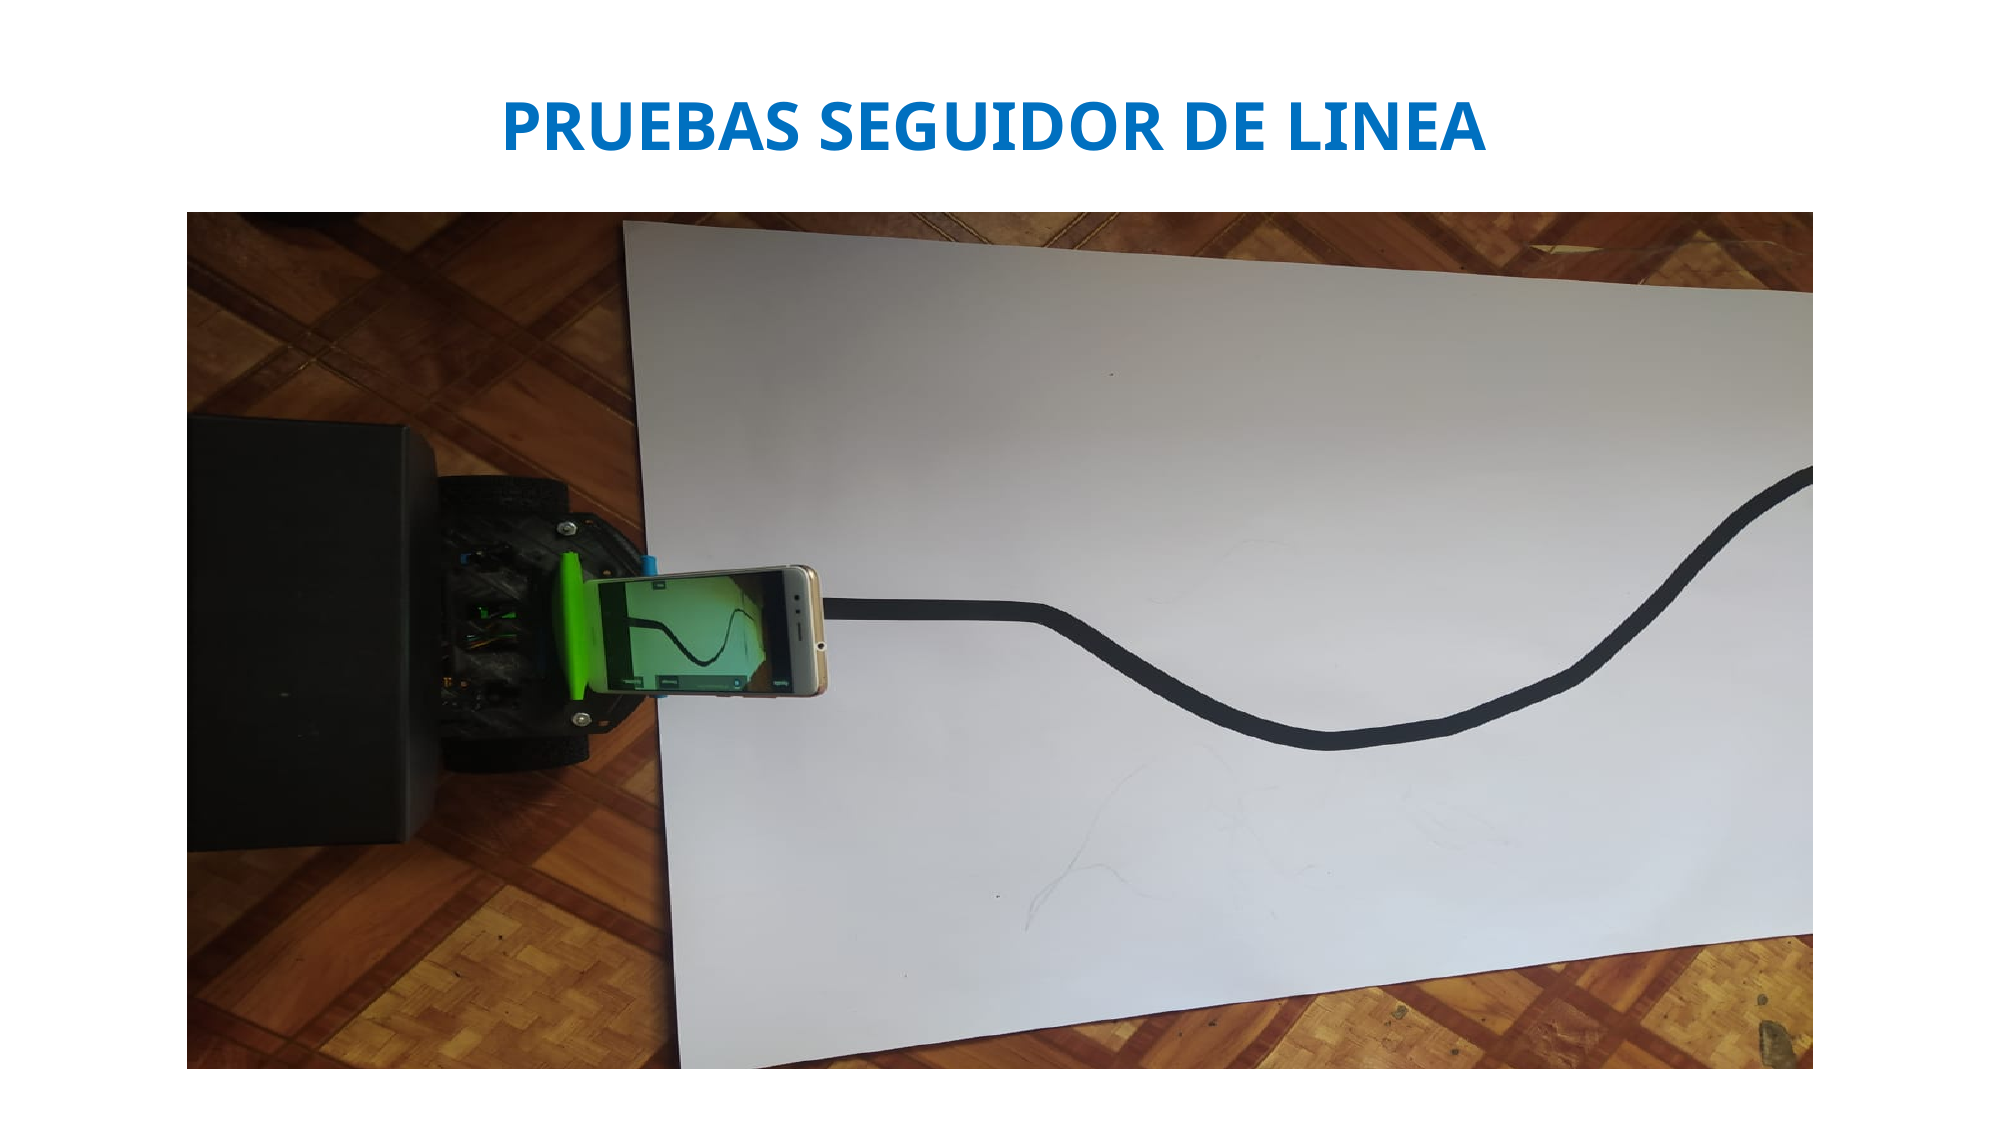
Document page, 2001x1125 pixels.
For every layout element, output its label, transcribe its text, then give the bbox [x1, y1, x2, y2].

text_box PRUEBAS SEGUIDOR DE LINEA [137, 50, 1868, 208]
picture [187, 211, 1813, 1070]
